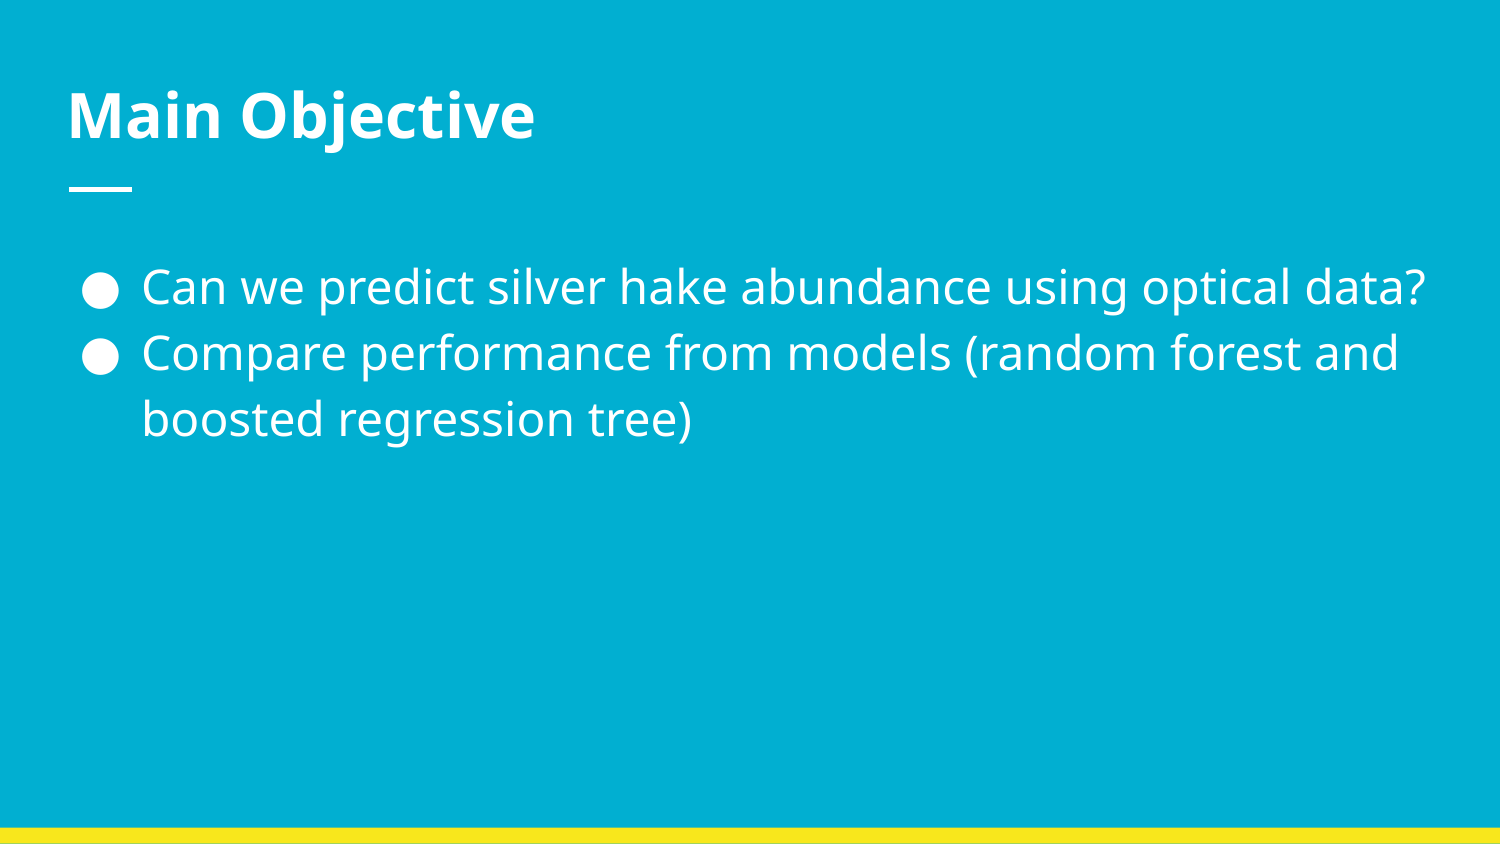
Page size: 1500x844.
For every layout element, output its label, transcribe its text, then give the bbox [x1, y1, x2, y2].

title Main Objective [51, 61, 1449, 167]
list Can we predict silver hake abundance using optical data? Compare performance from models (random forest and boosted regression tree) [51, 232, 1449, 750]
